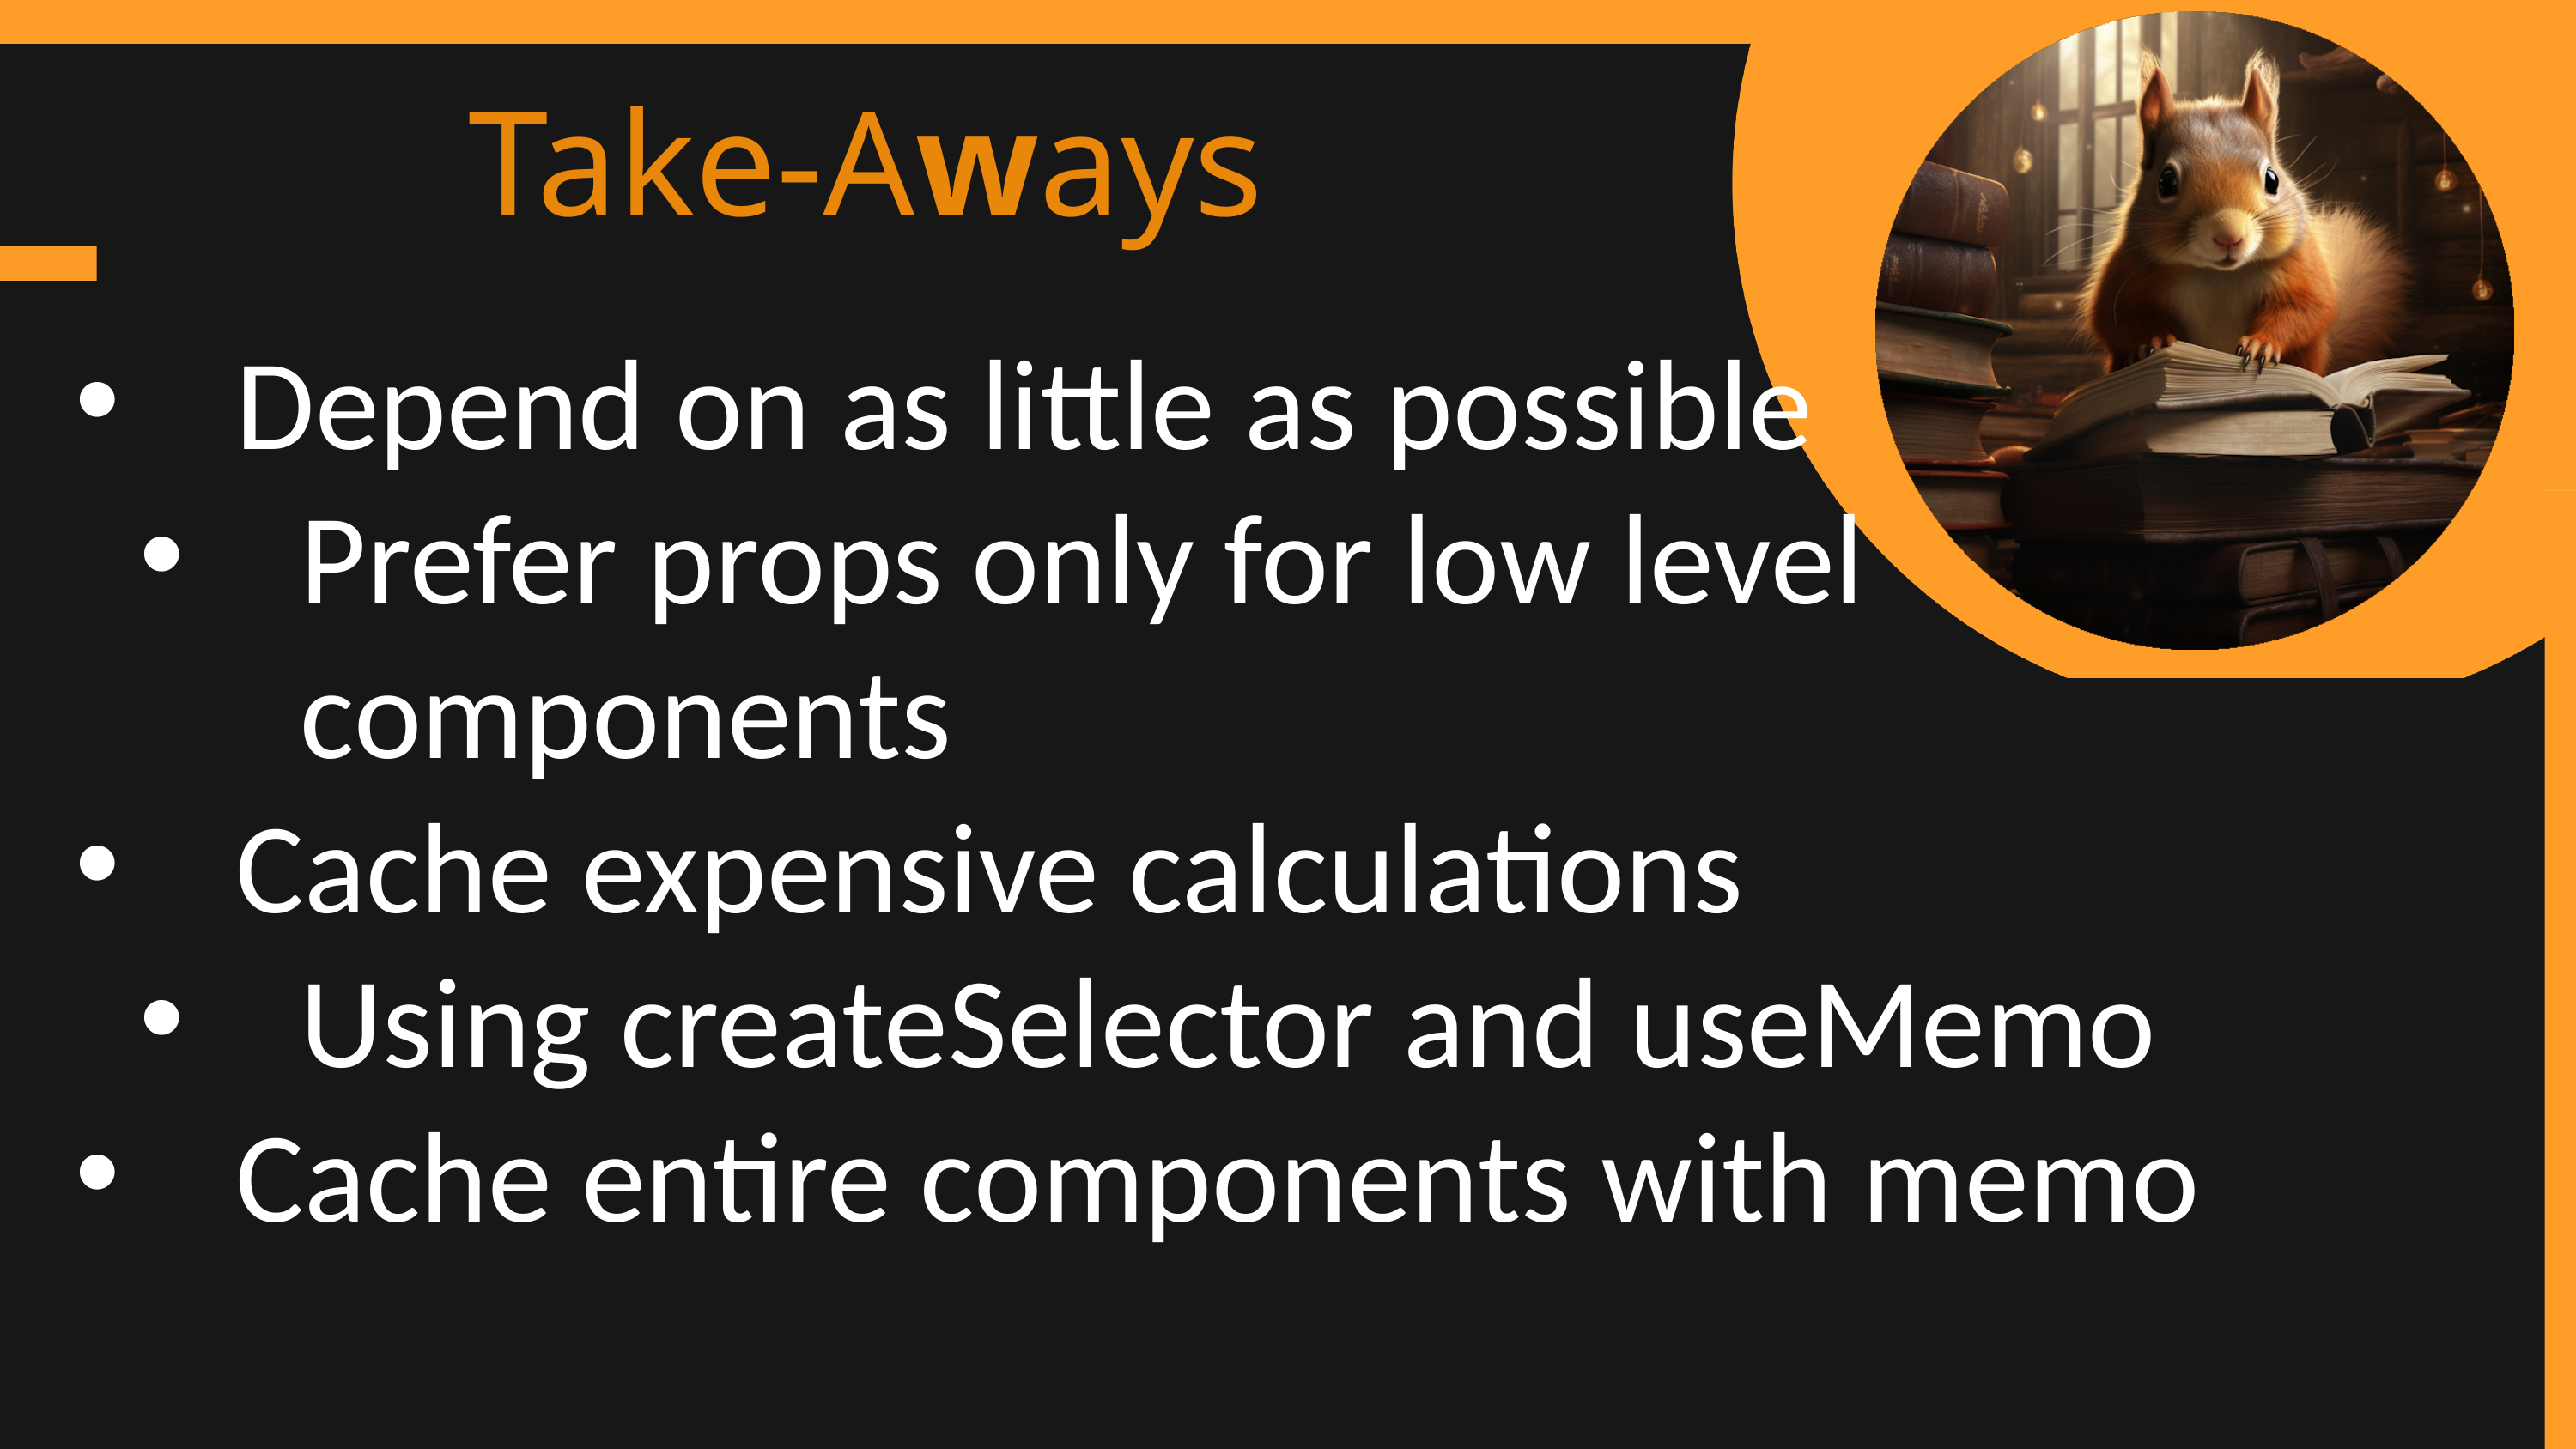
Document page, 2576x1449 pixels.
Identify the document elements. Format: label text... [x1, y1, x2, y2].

picture [0, 0, 2576, 1449]
text_box Depend on as little as possible Prefer props only for low level components Cache expensive calculations Using createSelector and useMemo Cache entire components with memo [62, 314, 2514, 1255]
picture [0, 245, 97, 281]
text_box Take-Aways [0, 71, 1728, 246]
